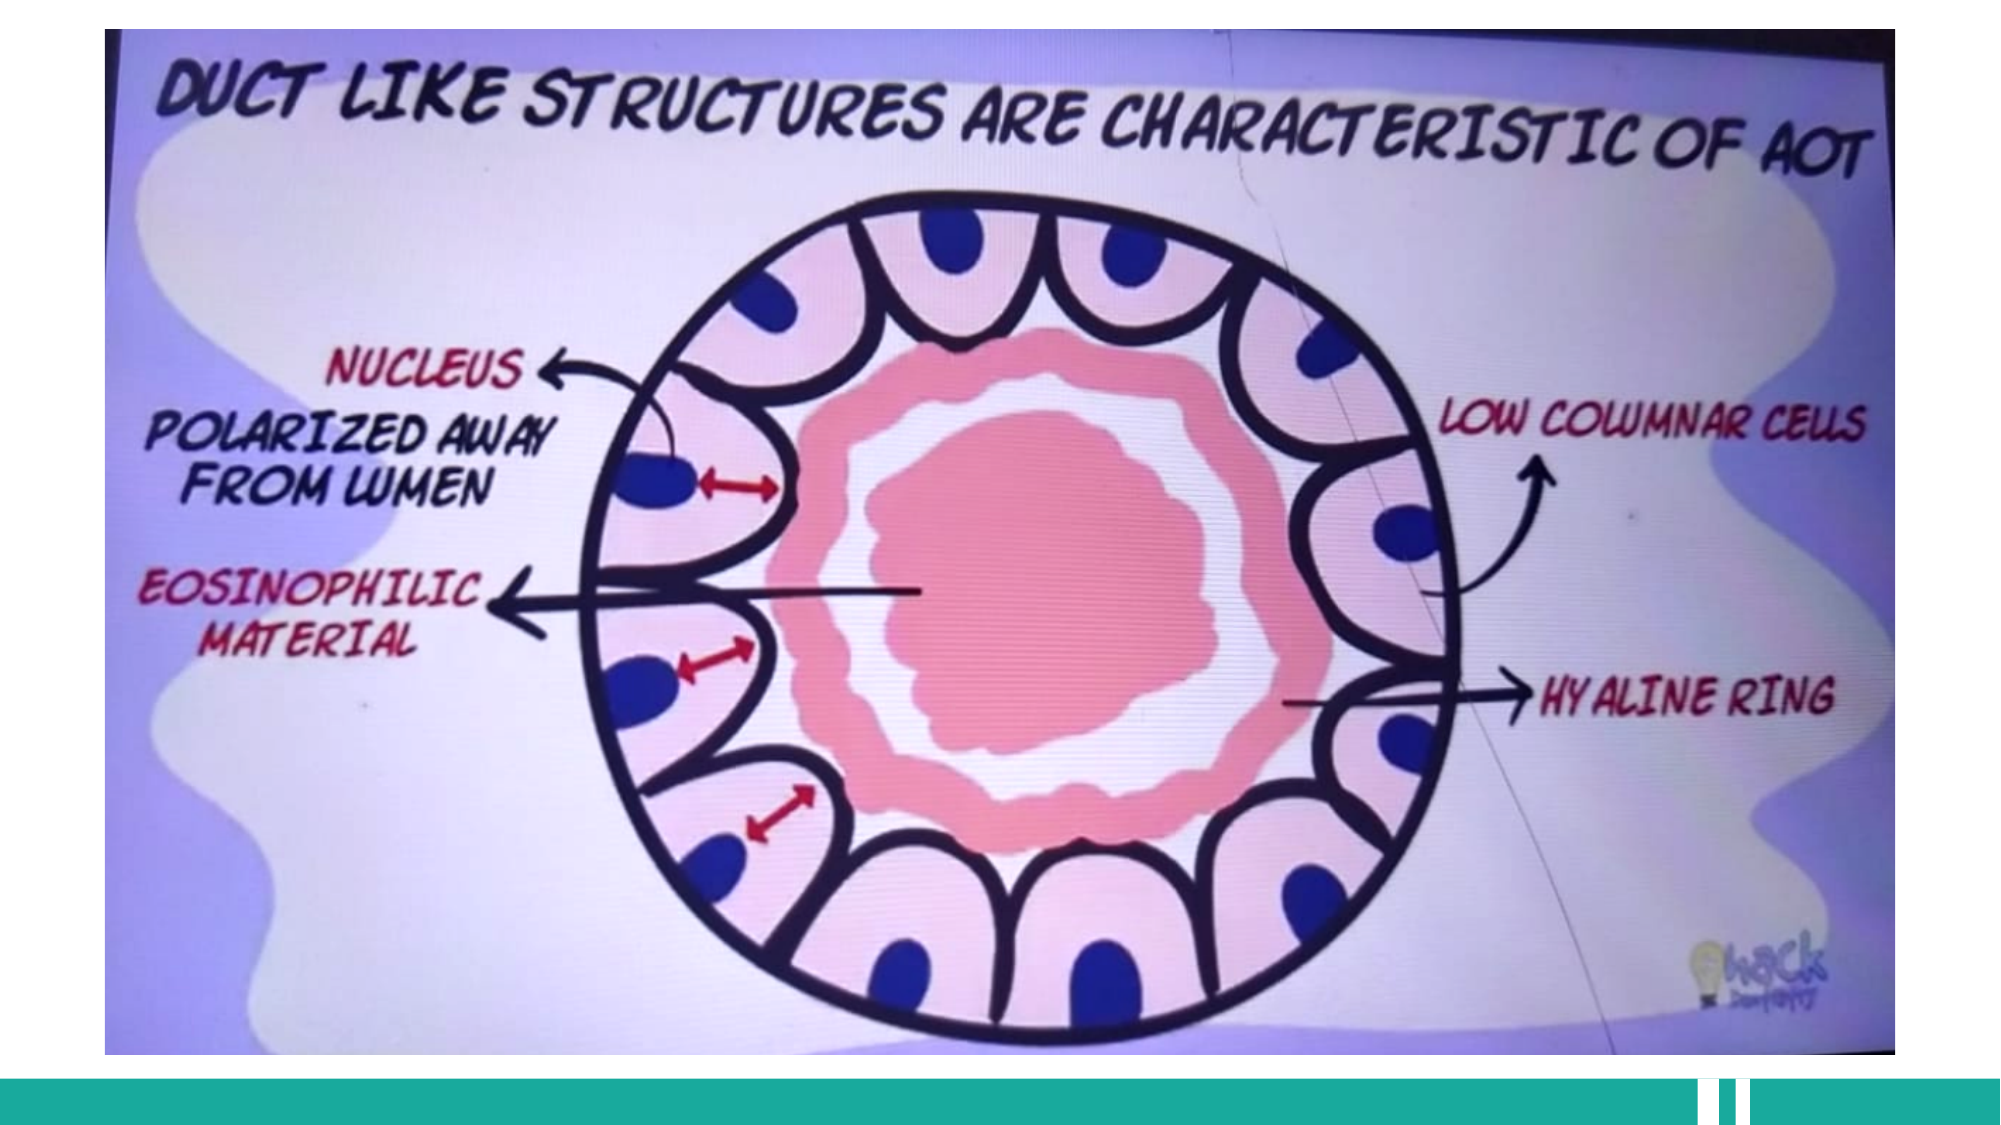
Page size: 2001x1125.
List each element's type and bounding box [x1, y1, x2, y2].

picture [487, 0, 1513, 1125]
text_box [1513, 1078, 1697, 1125]
text_box [0, 1078, 487, 1125]
text_box [1697, 1078, 1720, 1125]
text_box [1735, 1078, 1751, 1125]
text_box [1720, 1078, 1735, 1125]
text_box [1751, 1078, 2000, 1125]
